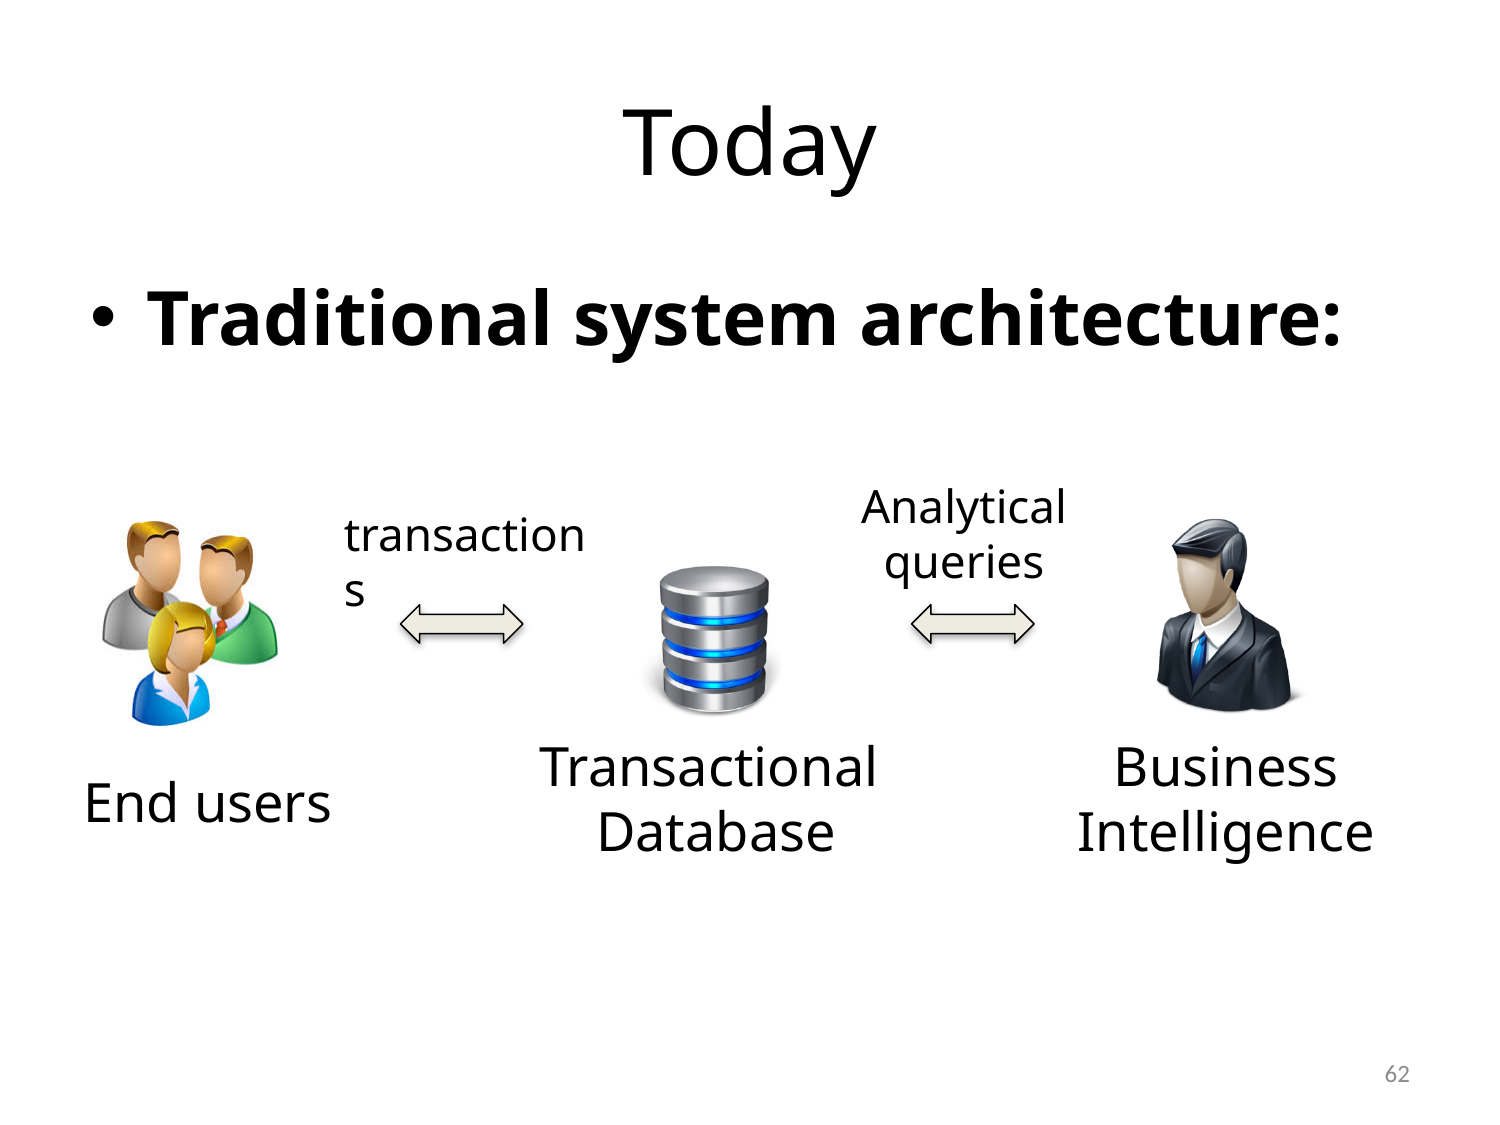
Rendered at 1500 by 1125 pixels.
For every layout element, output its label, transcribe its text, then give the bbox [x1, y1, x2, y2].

text_box Business Intelligence [1062, 724, 1390, 870]
text_box [911, 603, 1035, 644]
picture [1123, 517, 1321, 715]
text_box transactions [328, 498, 616, 624]
text_box Analytical queries [820, 469, 1108, 595]
text_box Transactional Database [524, 724, 908, 870]
text_box [399, 624, 524, 644]
picture [88, 521, 292, 726]
title Today [75, 45, 1425, 233]
picture [629, 556, 799, 726]
list Traditional system architecture: [75, 262, 1425, 1005]
slide_number 62 [1074, 1042, 1425, 1103]
text_box End users [68, 760, 348, 841]
